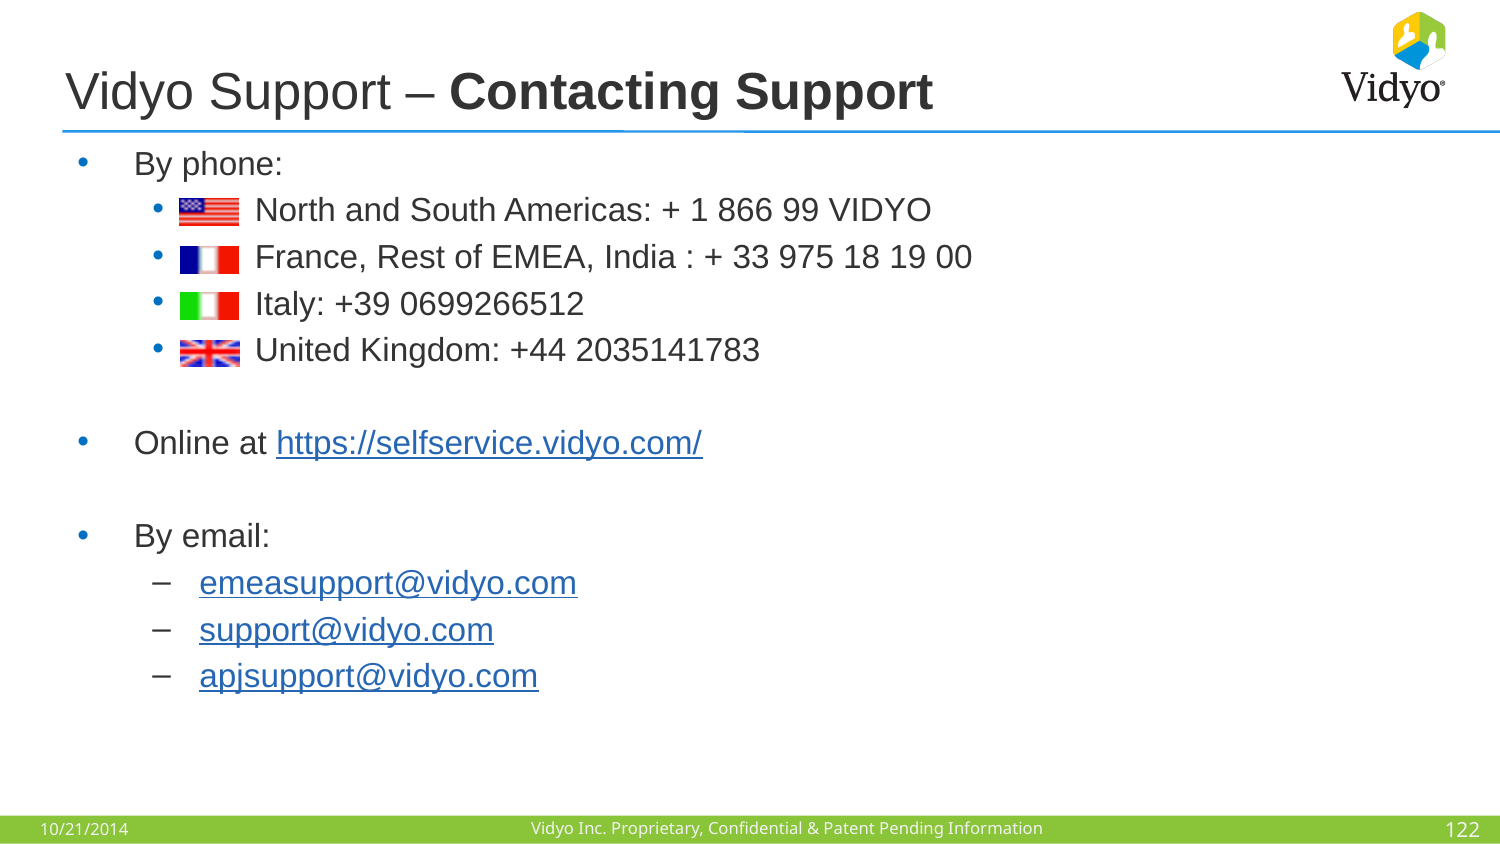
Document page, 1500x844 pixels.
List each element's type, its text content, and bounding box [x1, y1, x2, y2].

picture [179, 292, 240, 320]
picture [180, 339, 241, 368]
title Vidyo Support – Contacting Support [50, 9, 1338, 128]
picture [179, 197, 239, 226]
picture [179, 246, 240, 274]
picture [1338, 9, 1500, 123]
text_box By phone: North and South Americas: + 1 866 99 VIDYO France, Rest of EMEA, India : + 33 975 18 19 00 Italy: +39 0699266512 United Kingdom: +44 2035141783 Online at https://selfservice.vidyo.com/ By email: emeasupport@vidyo.com support@vidyo.com apjsupport@vidyo.com [62, 134, 1346, 754]
